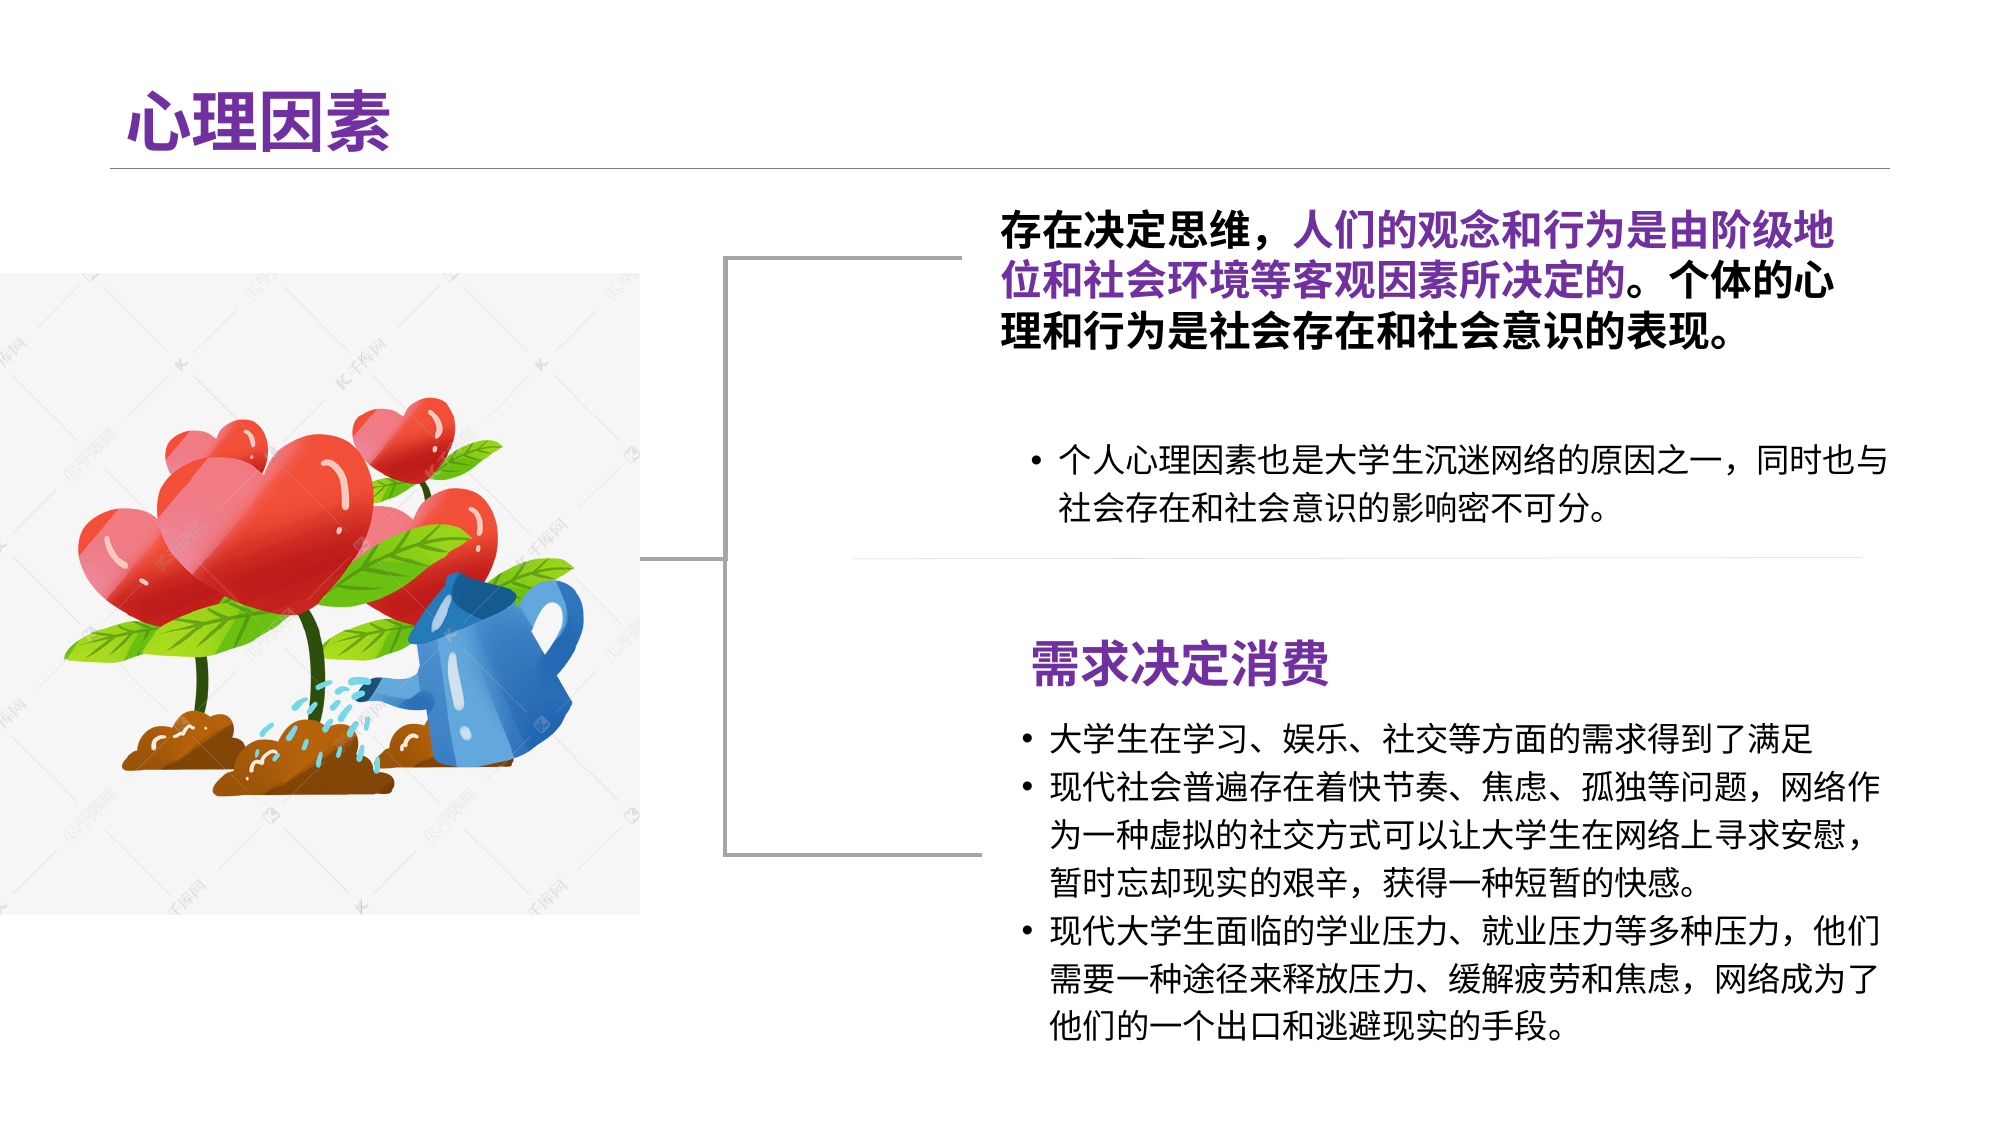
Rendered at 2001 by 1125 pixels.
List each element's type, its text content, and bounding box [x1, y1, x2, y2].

text_box 存在决定思维，人们的观念和行为是由阶级地位和社会环境等客观因素所决定的。个体的心理和行为是社会存在和社会意识的表现。 [985, 183, 1892, 375]
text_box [640, 558, 983, 855]
text_box 个人心理因素也是大学生沉迷网络的原因之一，同时也与社会存在和社会意识的影响密不可分。 [1015, 424, 1922, 559]
title 心理因素 [109, 0, 1890, 169]
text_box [488, 257, 963, 558]
picture [0, 273, 640, 915]
text_box 需求决定消费 [1015, 584, 1922, 742]
slide_number [1412, 1034, 1890, 1058]
text_box 大学生在学习、娱乐、社交等方面的需求得到了满足 现代社会普遍存在着快节奏、焦虑、孤独等问题，网络作为一种虚拟的社交方式可以让大学生在网络上寻求安慰，暂时忘却现实的艰辛，获得一种短暂的快感。 现代大学生面临的学业压力、就业压力等多种压力，他们需要一种途径来释放压力、缓解疲劳和焦虑，网络成为了他们的一个出口和逃避现实的手段。 [1006, 702, 1913, 1034]
